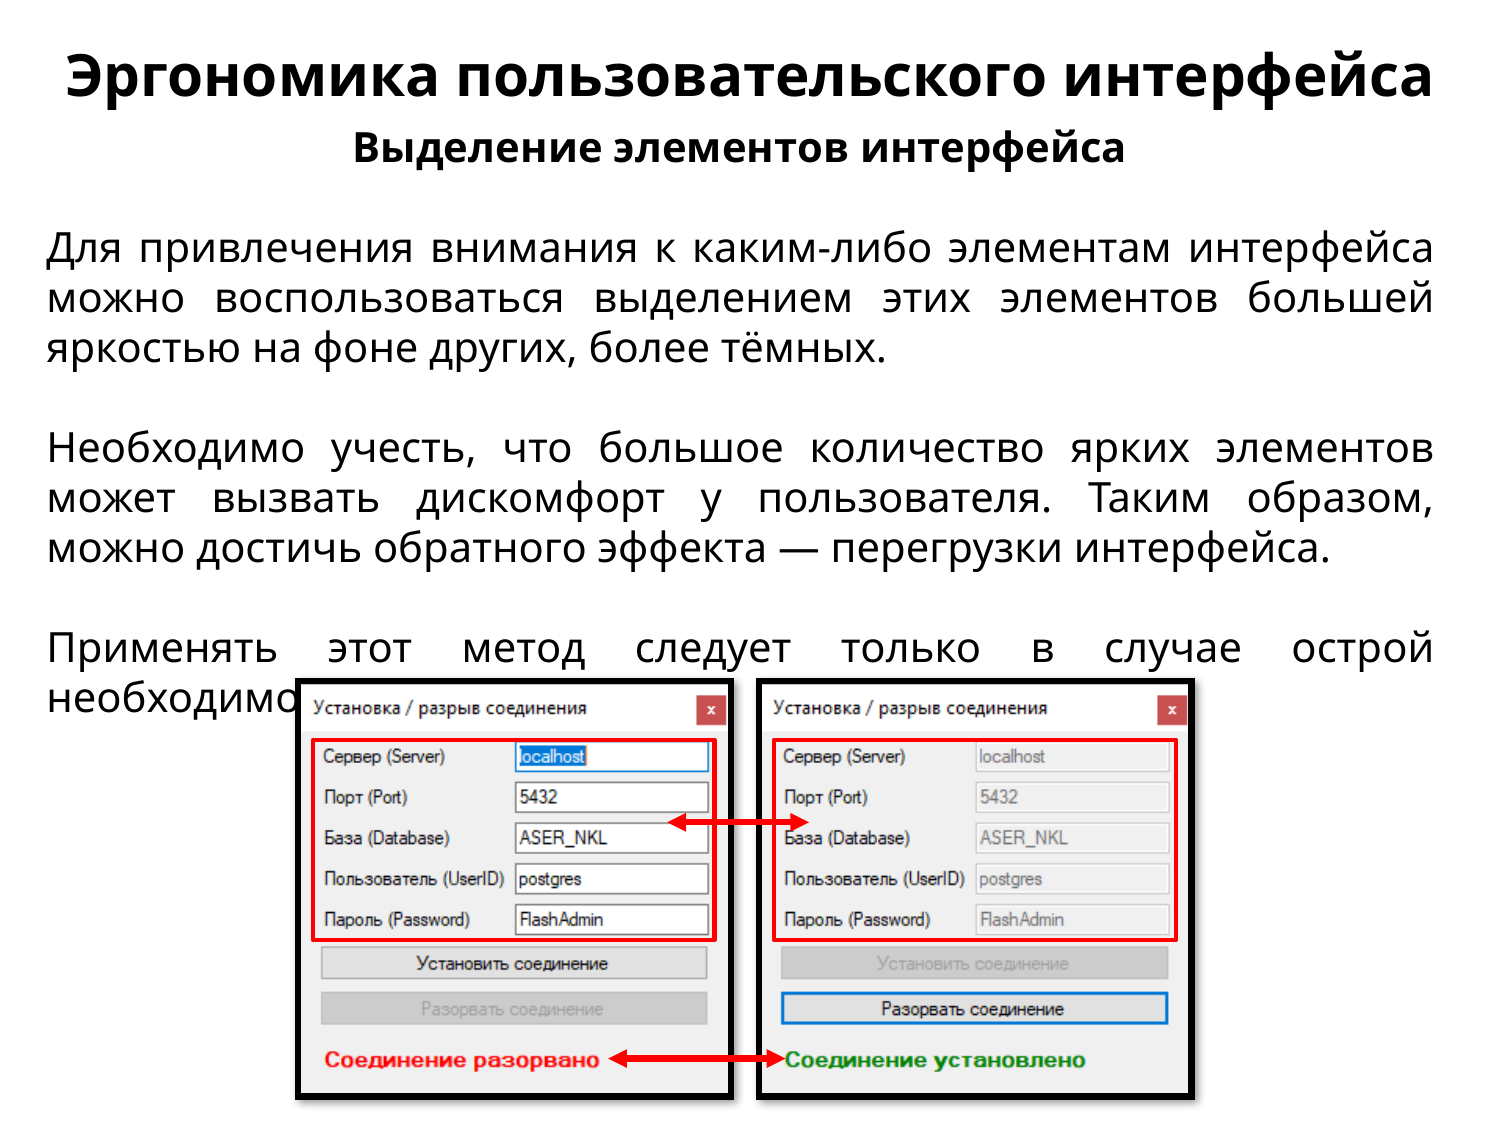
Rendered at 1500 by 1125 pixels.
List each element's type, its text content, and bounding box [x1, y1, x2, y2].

text_box Выделение элементов интерфейса Для привлечения внимания к каким-либо элементам интер­фейса можно воспользоваться выделением этих элементов боль­шей яркостью на фоне других, более тёмных. Необходимо учесть, что большое количество ярких элементов может вызвать дискомфорт у пользователя. Таким образом, можно достичь об­ратного эффекта — перегрузки интерфейса. Применять этот ме­тод следует только в случае острой необходимости. [31, 113, 1450, 729]
picture [761, 683, 1189, 1094]
picture [300, 683, 728, 1094]
text_box Эргономика пользовательского интерфейса [17, 30, 1483, 116]
